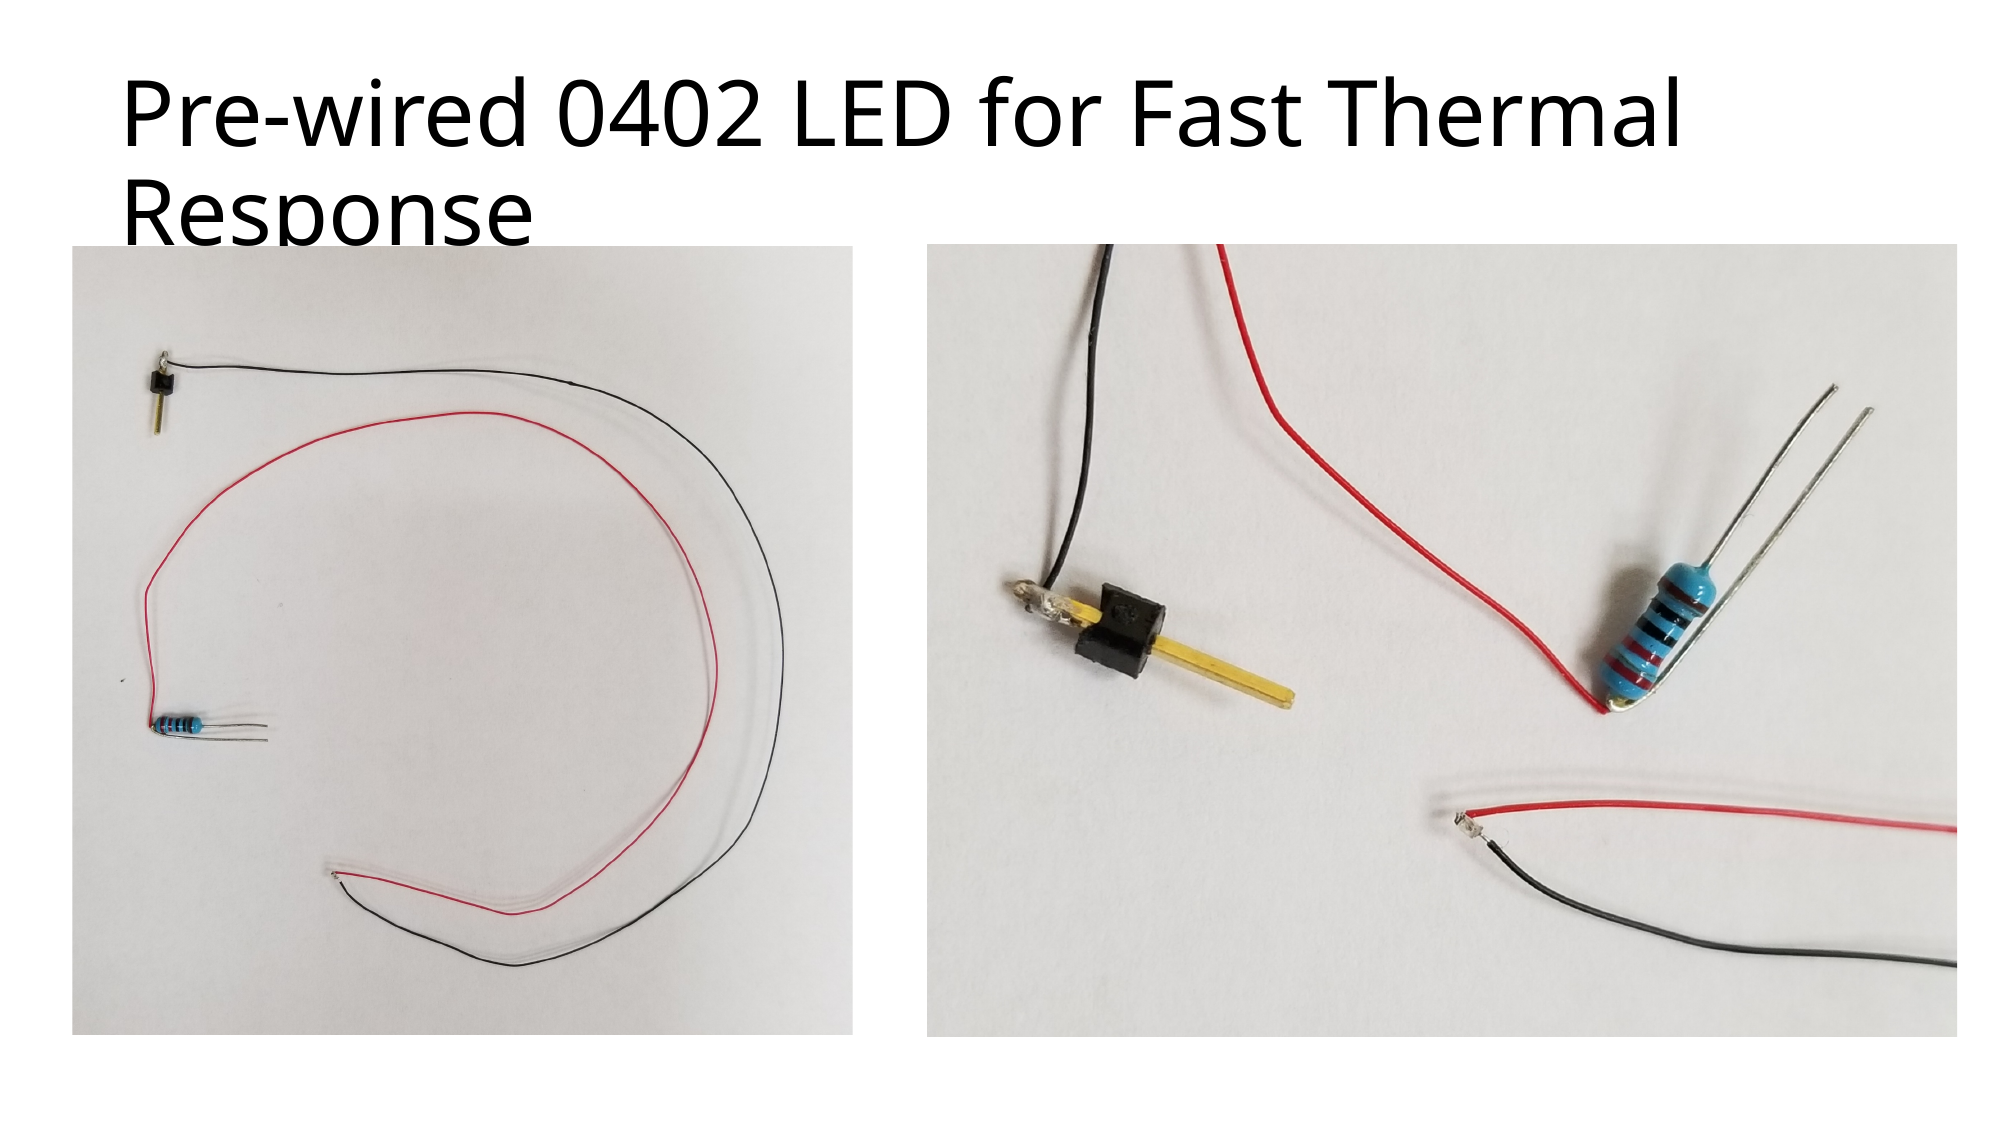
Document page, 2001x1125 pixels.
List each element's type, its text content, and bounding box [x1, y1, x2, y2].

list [68, 250, 857, 1031]
picture [72, 1031, 853, 1035]
picture [72, 246, 853, 250]
title Pre-wired 0402 LED for Fast Thermal Response [104, 57, 1853, 276]
picture [928, 124, 1958, 1125]
